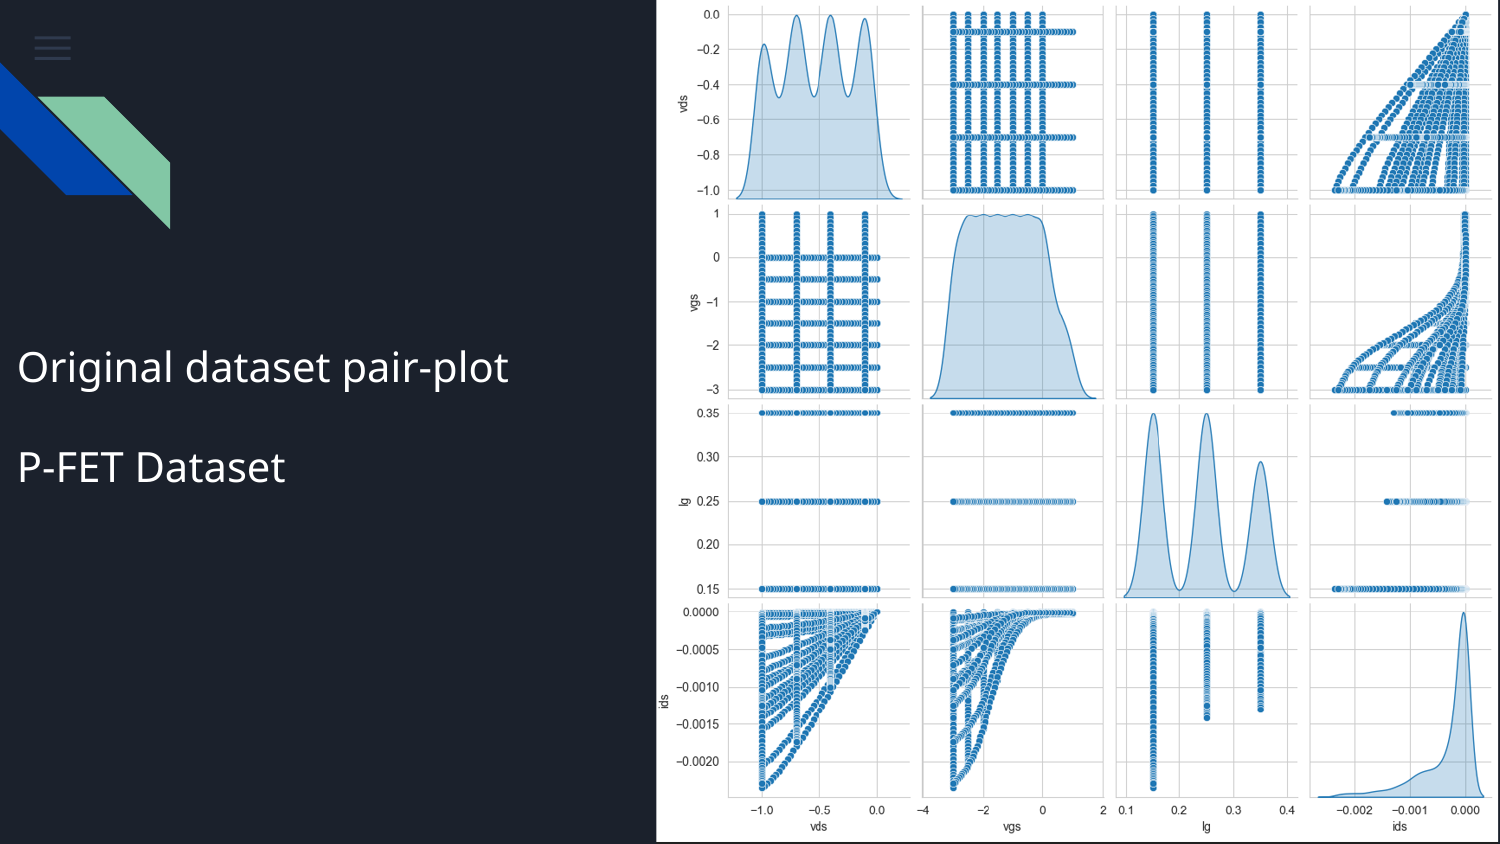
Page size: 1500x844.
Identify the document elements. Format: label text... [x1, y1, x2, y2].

picture [656, 0, 1499, 844]
title Original dataset pair-plot P-FET Dataset [1, 325, 594, 476]
